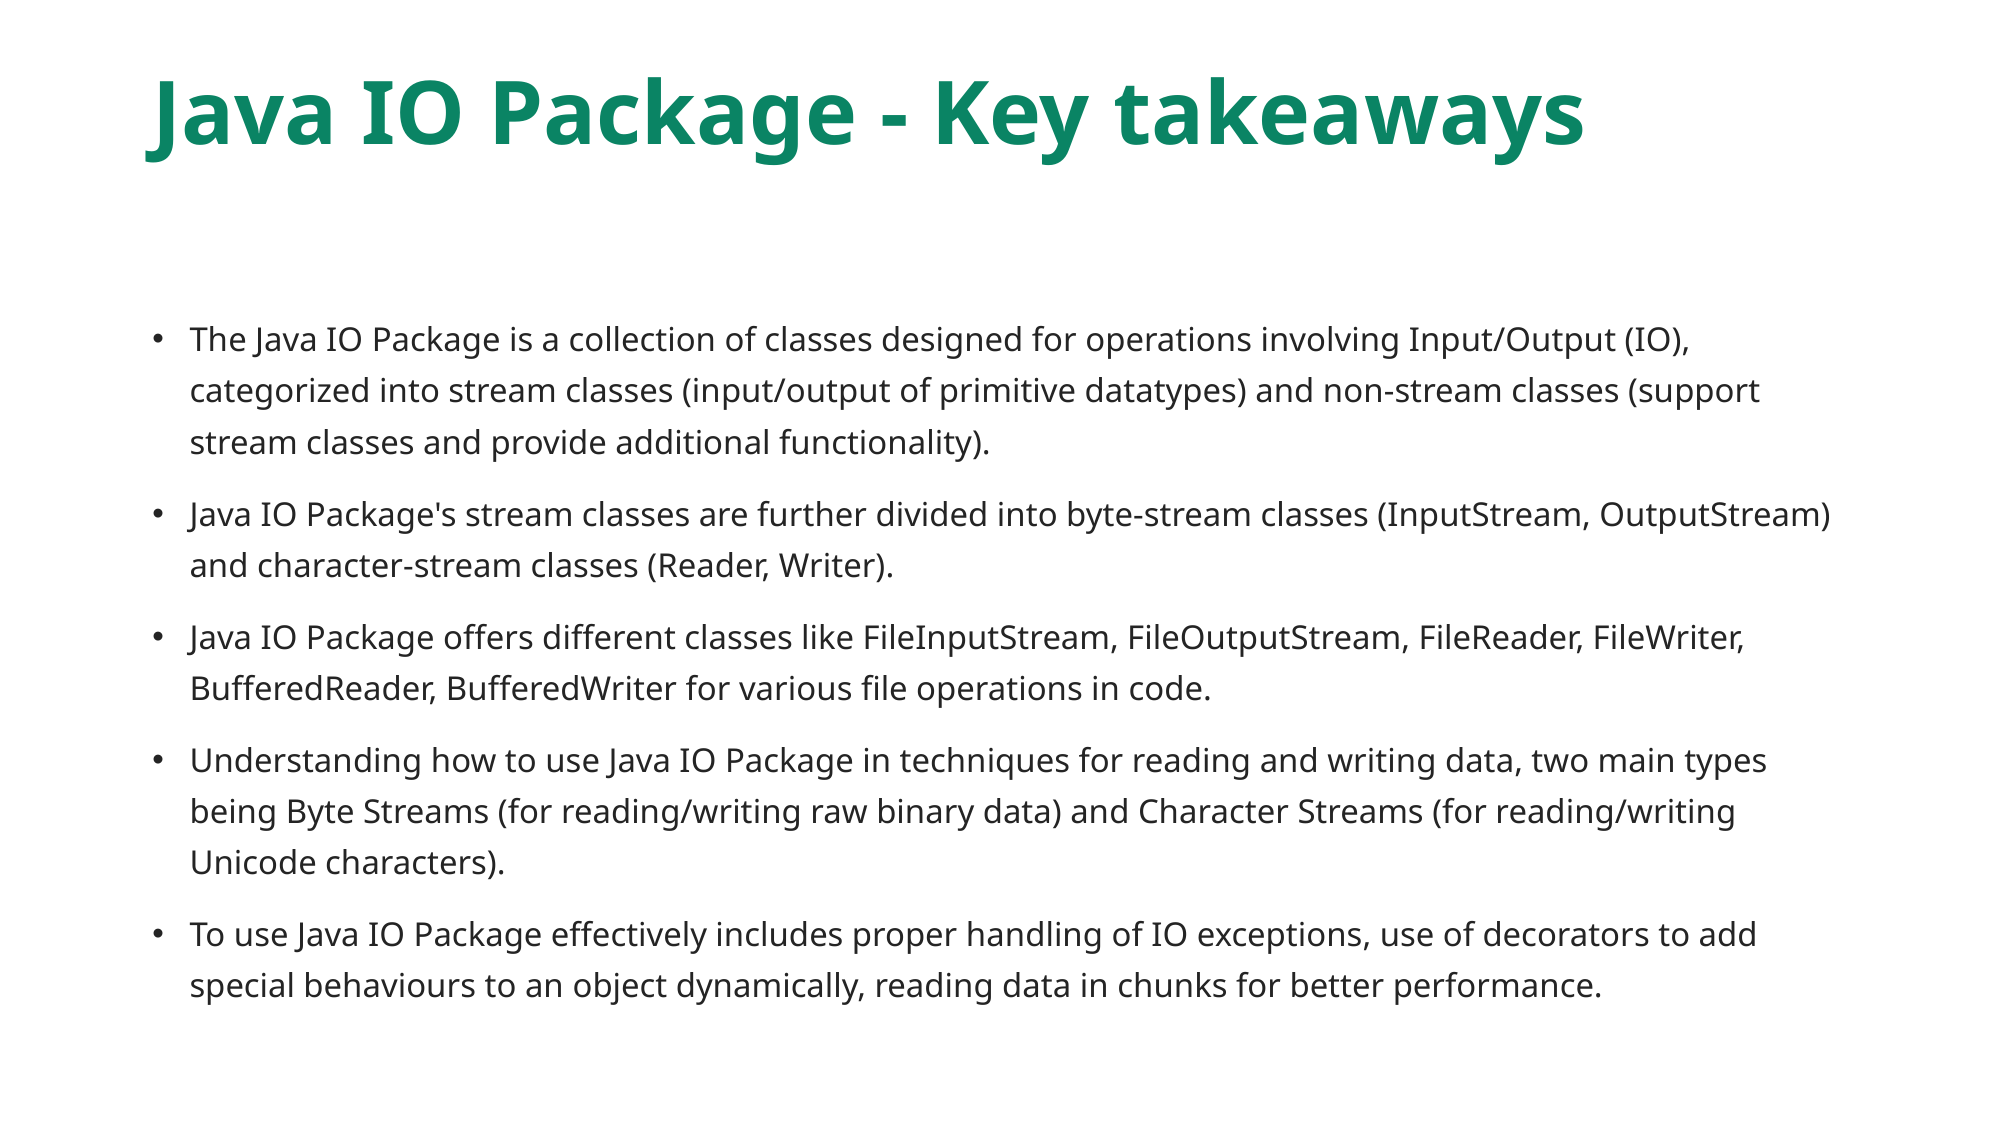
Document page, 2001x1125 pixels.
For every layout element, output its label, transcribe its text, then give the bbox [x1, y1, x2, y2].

title Java IO Package - Key takeaways [137, 59, 1863, 278]
list The Java IO Package is a collection of classes designed for operations involving Input/Output (IO), categorized into stream classes (input/output of primitive datatypes) and non-stream classes (support stream classes and provide additional functionality). Java IO Package's stream classes are further divided into byte-stream classes (InputStream, OutputStream) and character-stream classes (Reader, Writer). Java IO Package offers different classes like FileInputStream, FileOutputStream, FileReader, FileWriter, BufferedReader, BufferedWriter for various file operations in code. Understanding how to use Java IO Package in techniques for reading and writing data, two main types being Byte Streams (for reading/writing raw binary data) and Character Streams (for reading/writing Unicode characters). To use Java IO Package effectively includes proper handling of IO exceptions, use of decorators to add special behaviours to an object dynamically, reading data in chunks for better performance. [137, 299, 1863, 1014]
